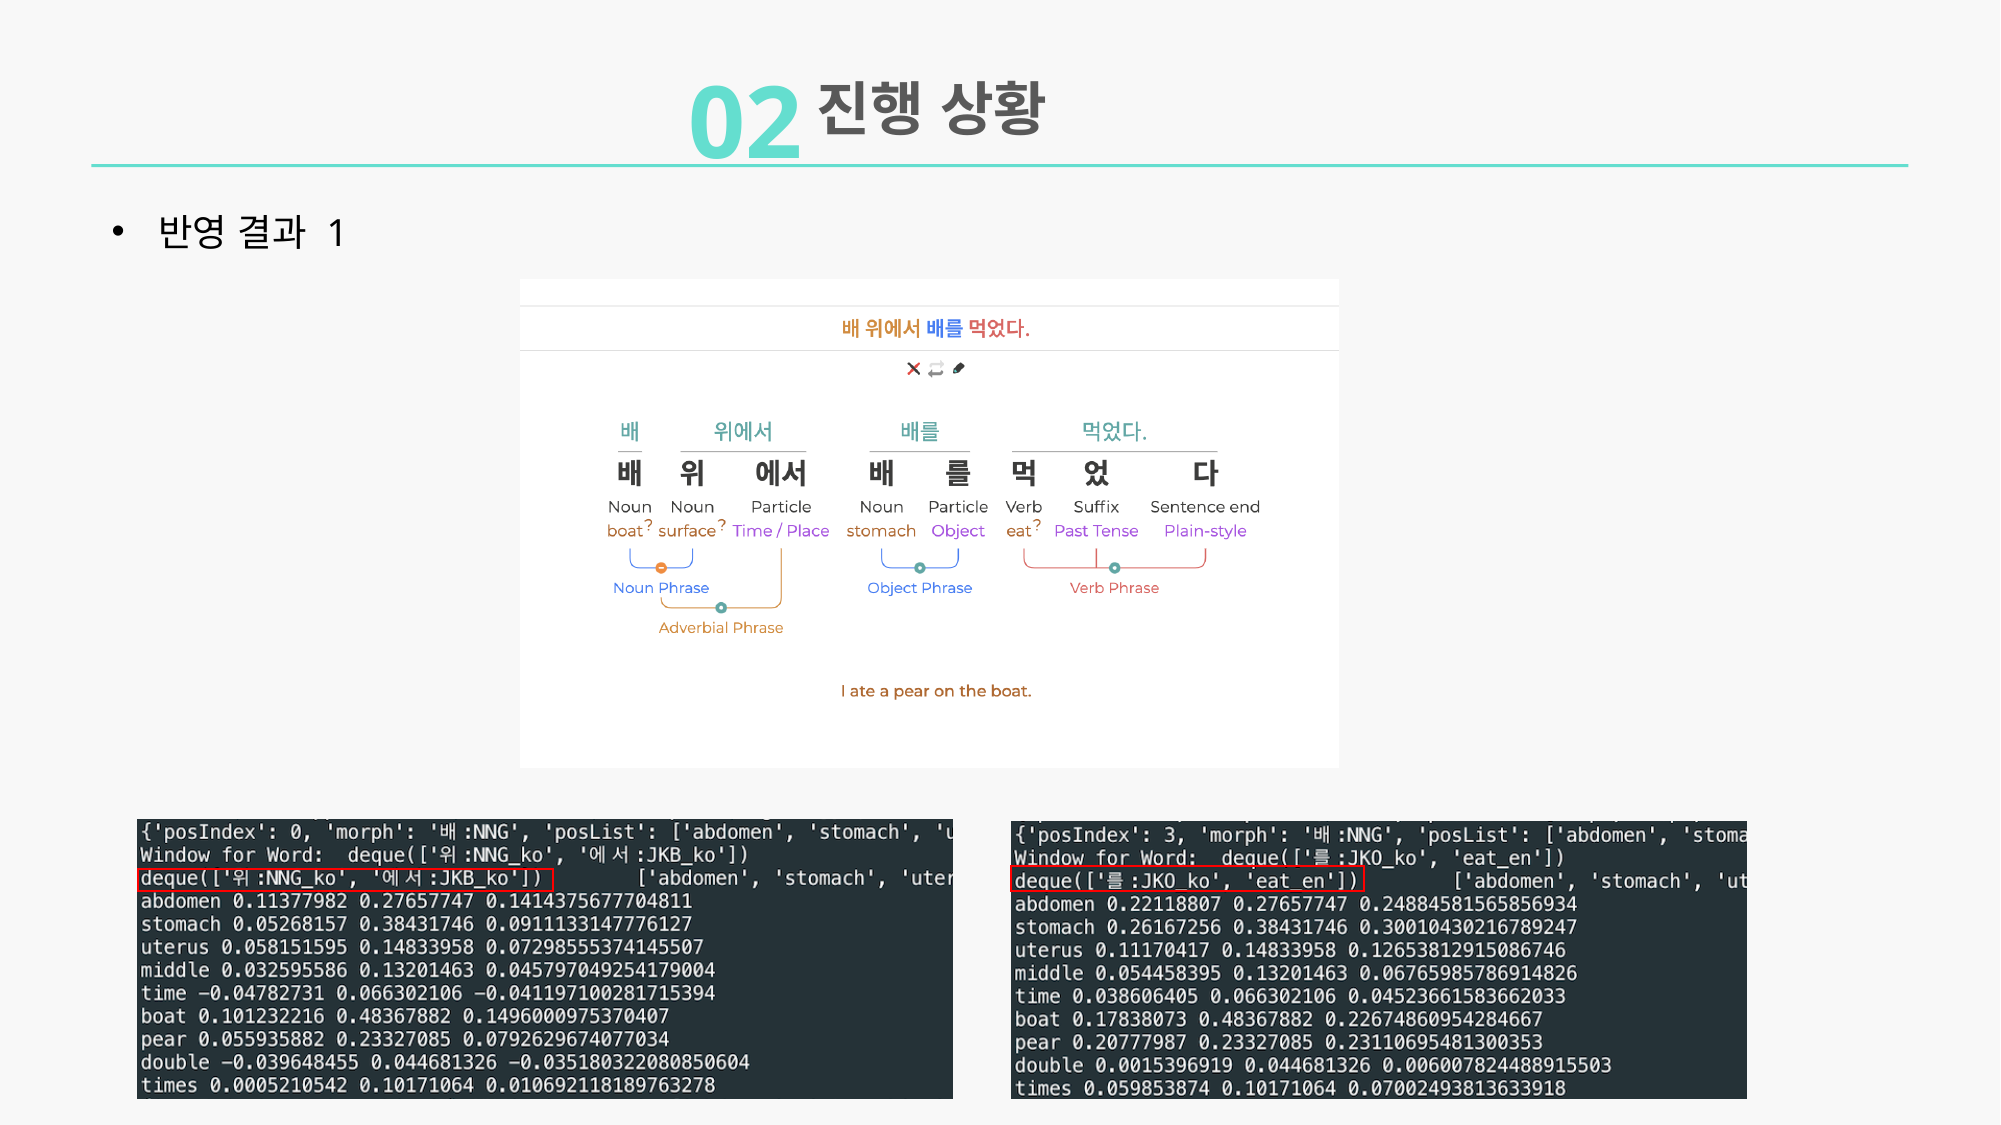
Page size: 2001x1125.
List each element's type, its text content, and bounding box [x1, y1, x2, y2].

text_box [1327, 163, 1909, 168]
text_box 반영 결과 1 [96, 201, 364, 261]
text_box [673, 51, 1327, 188]
picture [520, 279, 1339, 768]
picture [1011, 821, 1747, 1099]
text_box [90, 163, 673, 168]
picture [137, 819, 953, 1099]
